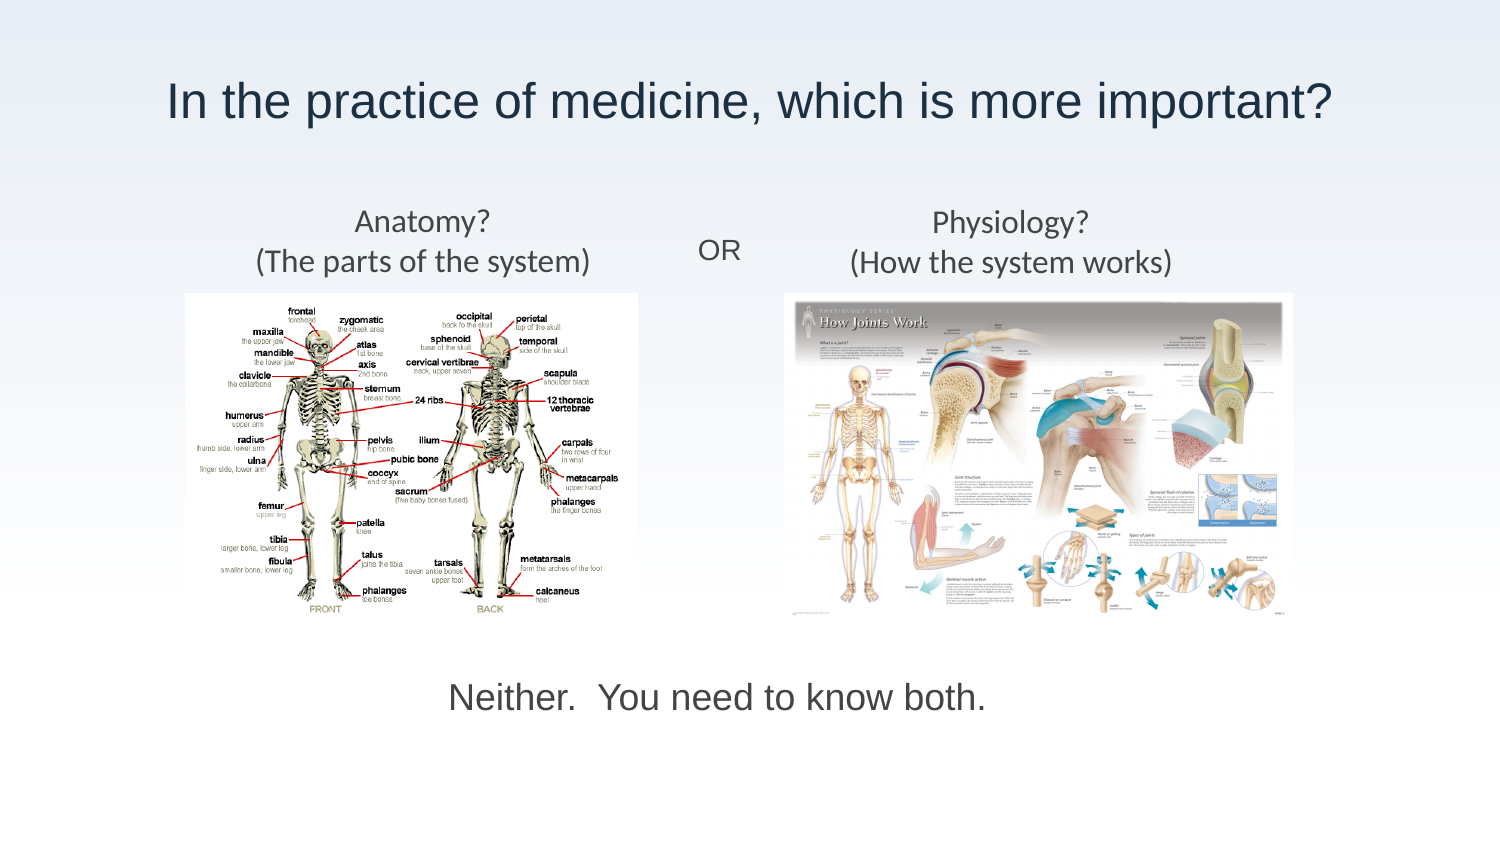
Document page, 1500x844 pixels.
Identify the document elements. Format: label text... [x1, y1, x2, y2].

text_box Anatomy? (The parts of the system) [249, 193, 597, 285]
text_box Physiology? (How the system works) [841, 193, 1181, 288]
title In the practice of medicine, which is more important? [92, 12, 1408, 130]
text_box Neither. You need to know both. [442, 667, 993, 724]
text_box OR [690, 224, 750, 275]
picture [784, 293, 1293, 621]
picture [185, 293, 638, 622]
